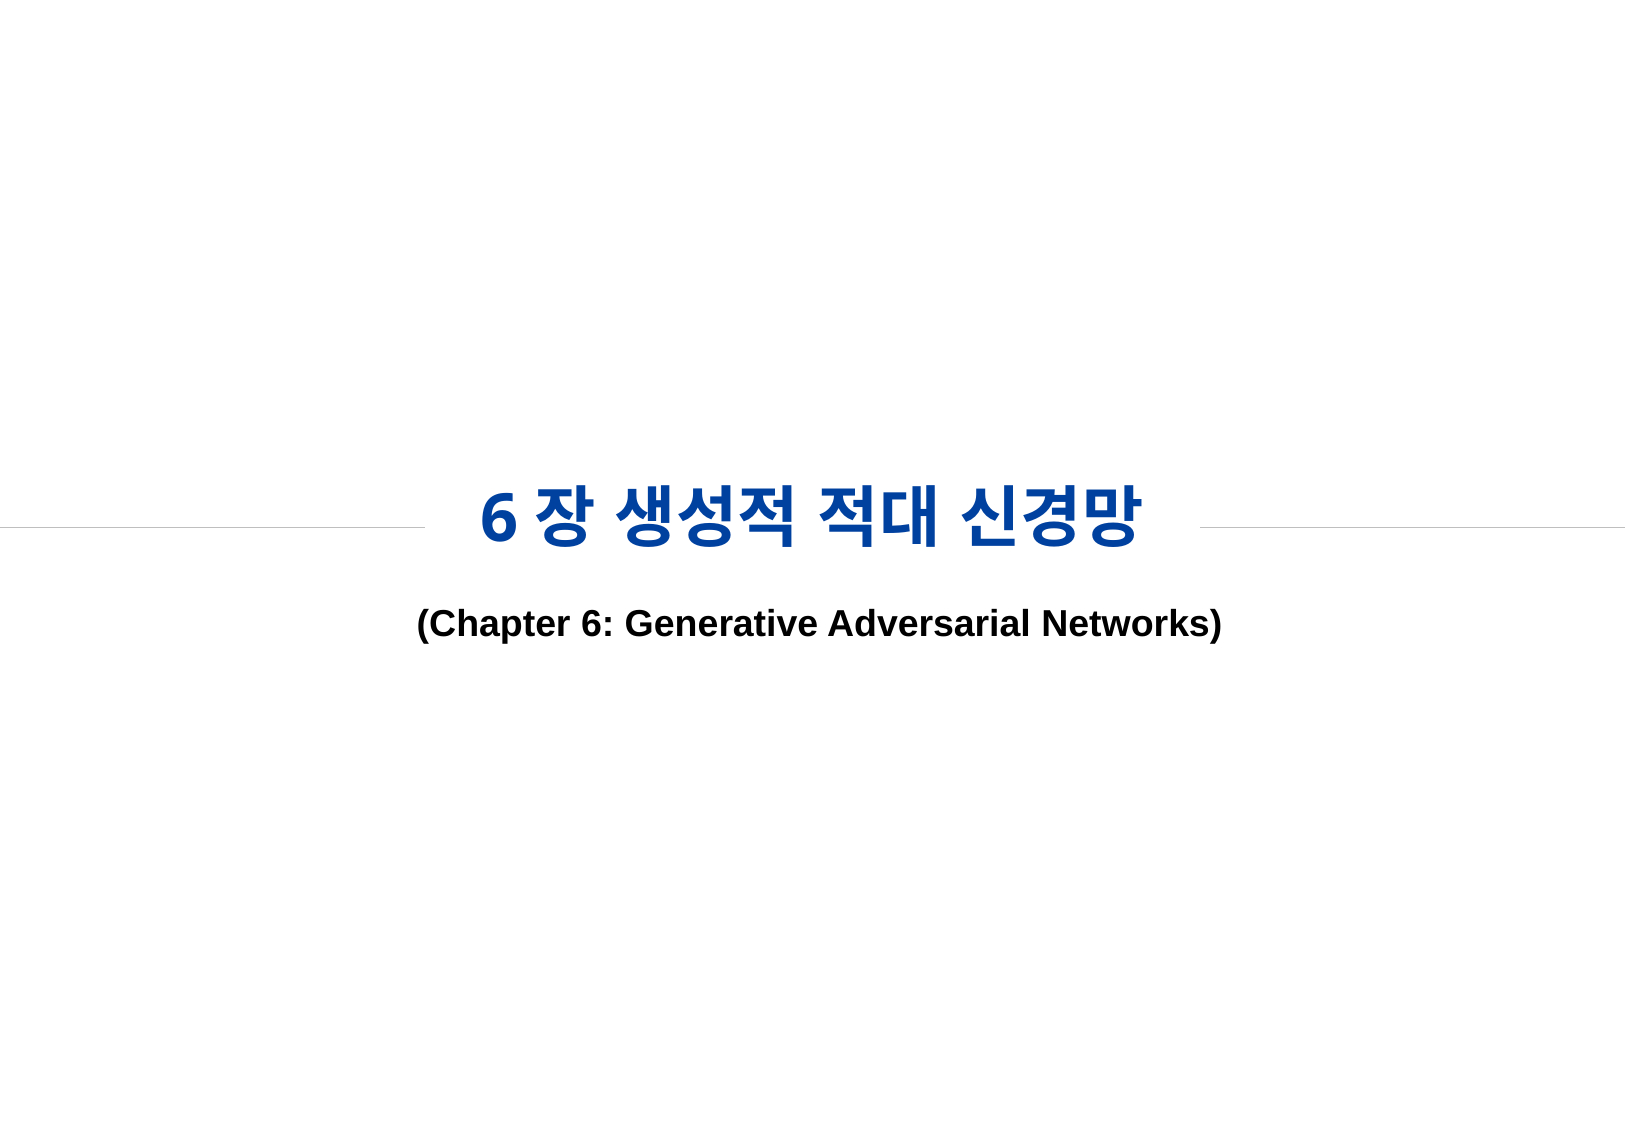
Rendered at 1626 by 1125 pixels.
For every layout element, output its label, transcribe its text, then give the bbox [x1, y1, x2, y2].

text_box (Chapter 6: Generative Adversarial Networks) [401, 591, 1249, 651]
text_box 6장 생성적 적대 신경망 [425, 467, 1200, 527]
text_box 6장 생성적 적대 신경망 [425, 539, 1200, 561]
